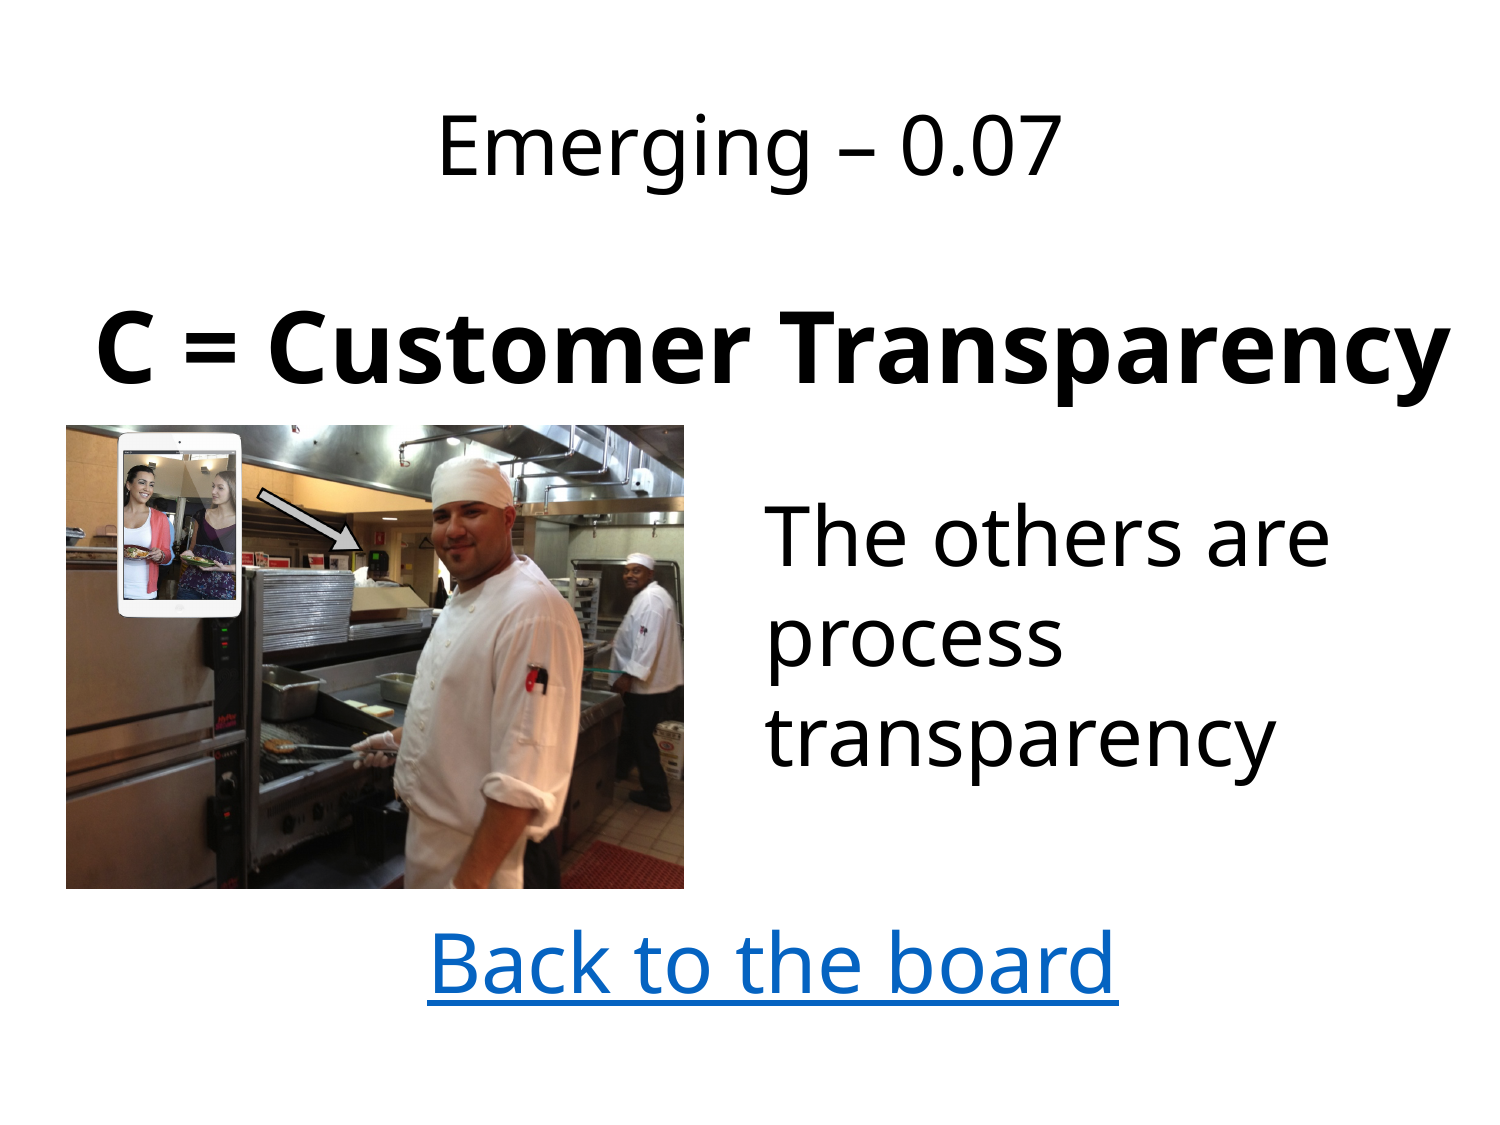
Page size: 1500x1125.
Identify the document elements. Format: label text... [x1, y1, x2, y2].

text_box Emerging – 0.07 [0, 84, 1500, 200]
text_box C = Customer Transparency [0, 276, 1500, 412]
text_box Back to the board [360, 902, 1186, 1031]
picture [66, 425, 684, 889]
text_box The others are process transparency [749, 475, 1367, 791]
